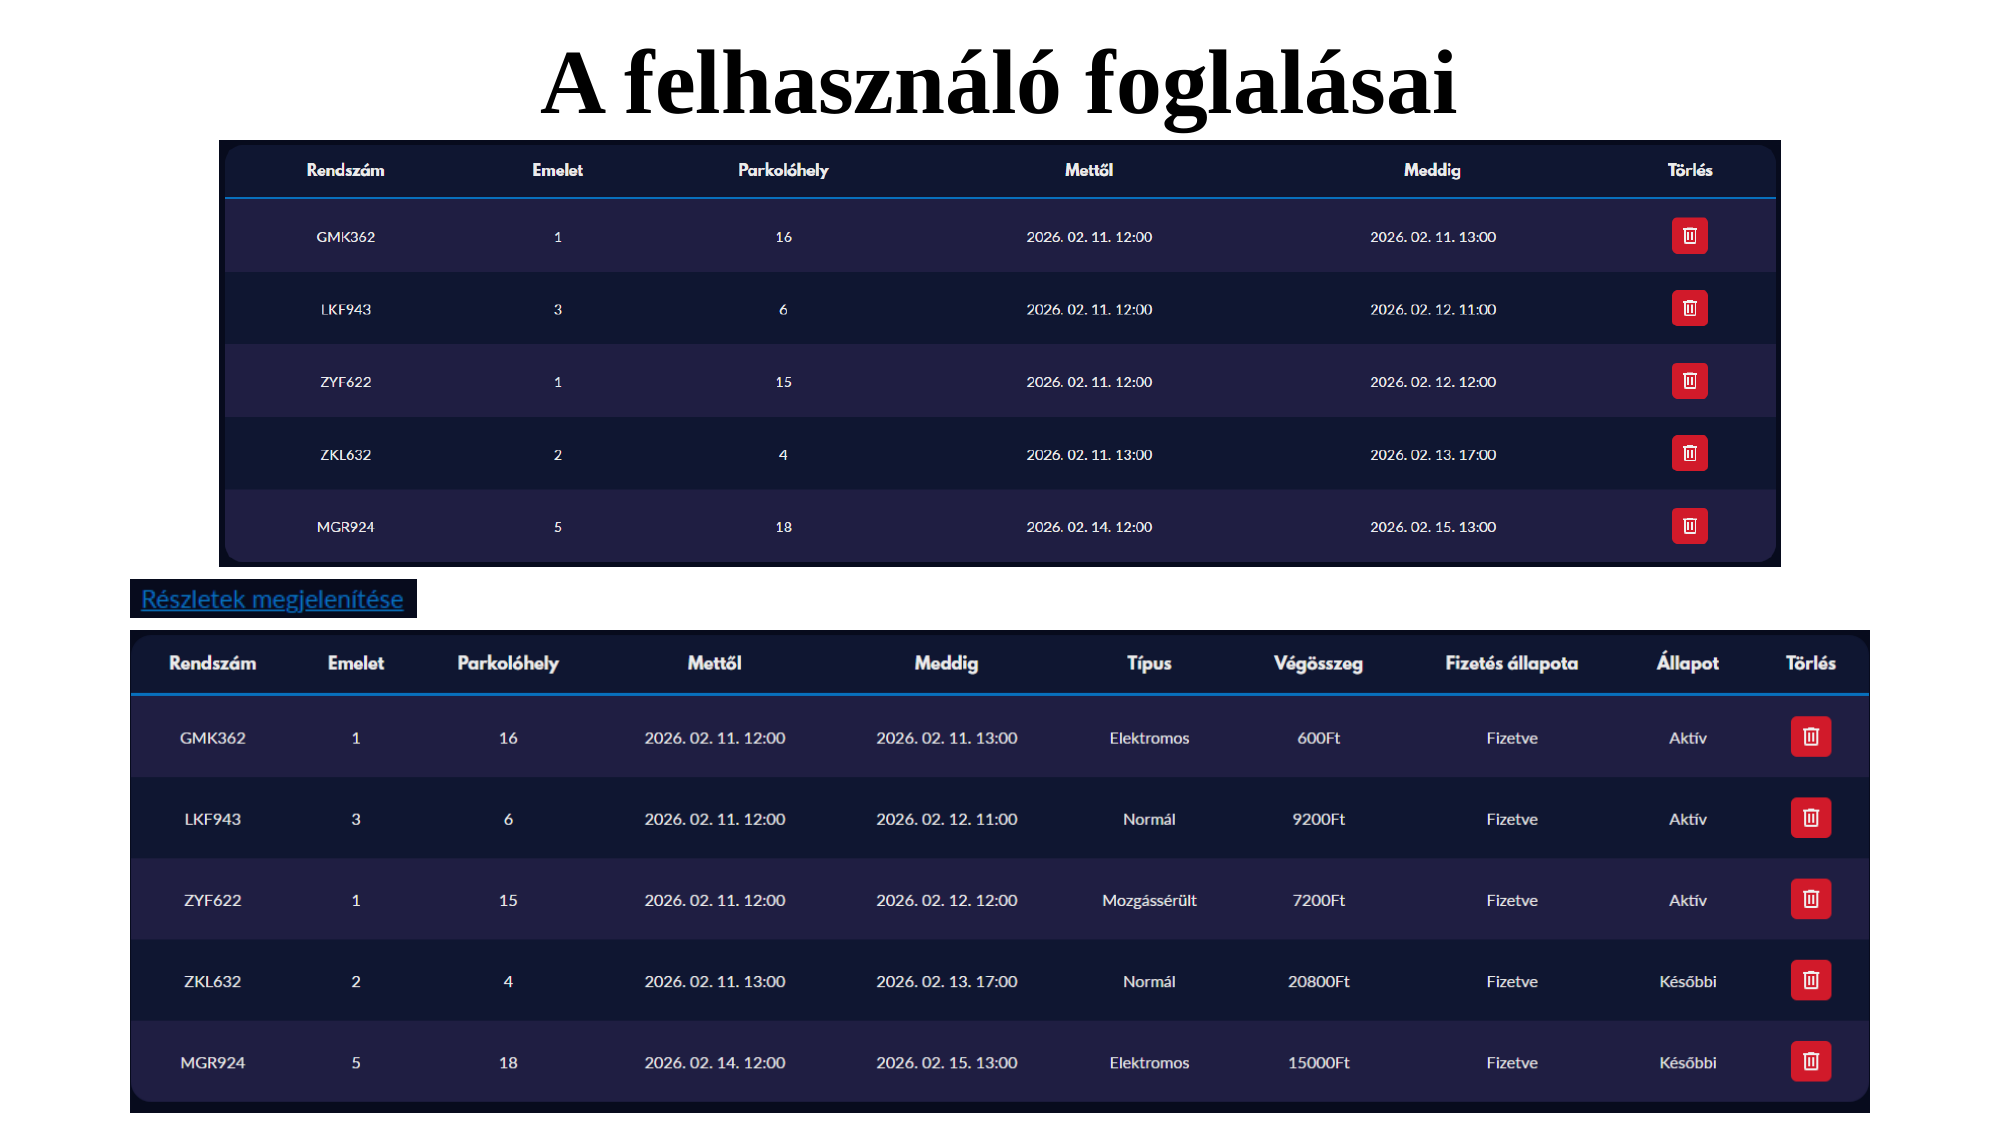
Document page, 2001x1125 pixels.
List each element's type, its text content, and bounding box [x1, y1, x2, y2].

picture [219, 140, 1781, 567]
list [130, 630, 1870, 1113]
picture [130, 579, 417, 618]
title A felhasználó foglalásai [137, 0, 1863, 193]
